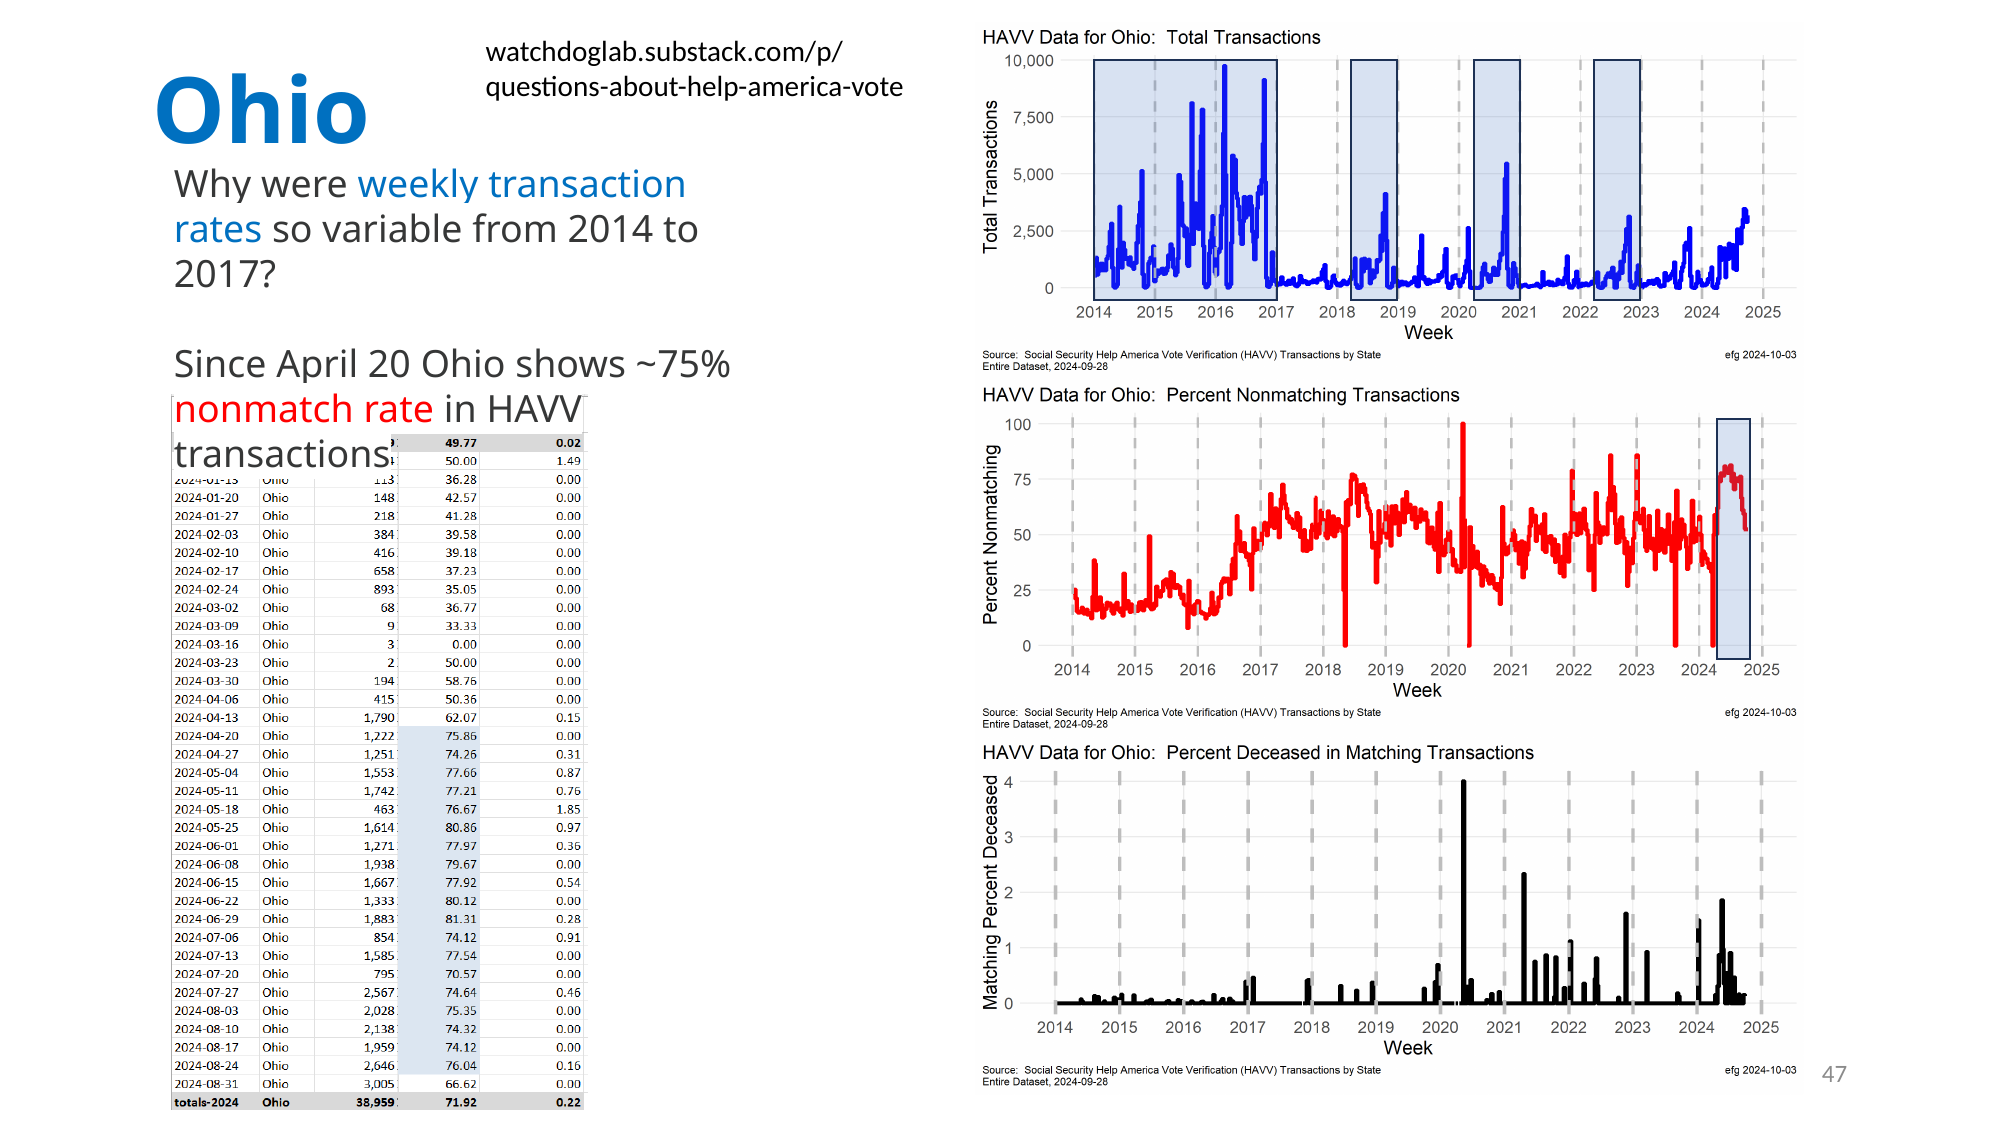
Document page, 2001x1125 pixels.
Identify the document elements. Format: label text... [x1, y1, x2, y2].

title Ohio [137, 4, 1863, 223]
picture [974, 22, 1804, 1095]
slide_number 47 [1412, 1042, 1863, 1103]
text_box Why were weekly transaction rates so variable from 2014 to 2017? Since April 20 Ohio shows ~75% nonmatch rate in HAVV transactions [159, 152, 777, 483]
picture [171, 394, 588, 1110]
text_box watchdoglab.substack.com/p/ questions-about-help-america-vote [470, 24, 920, 110]
